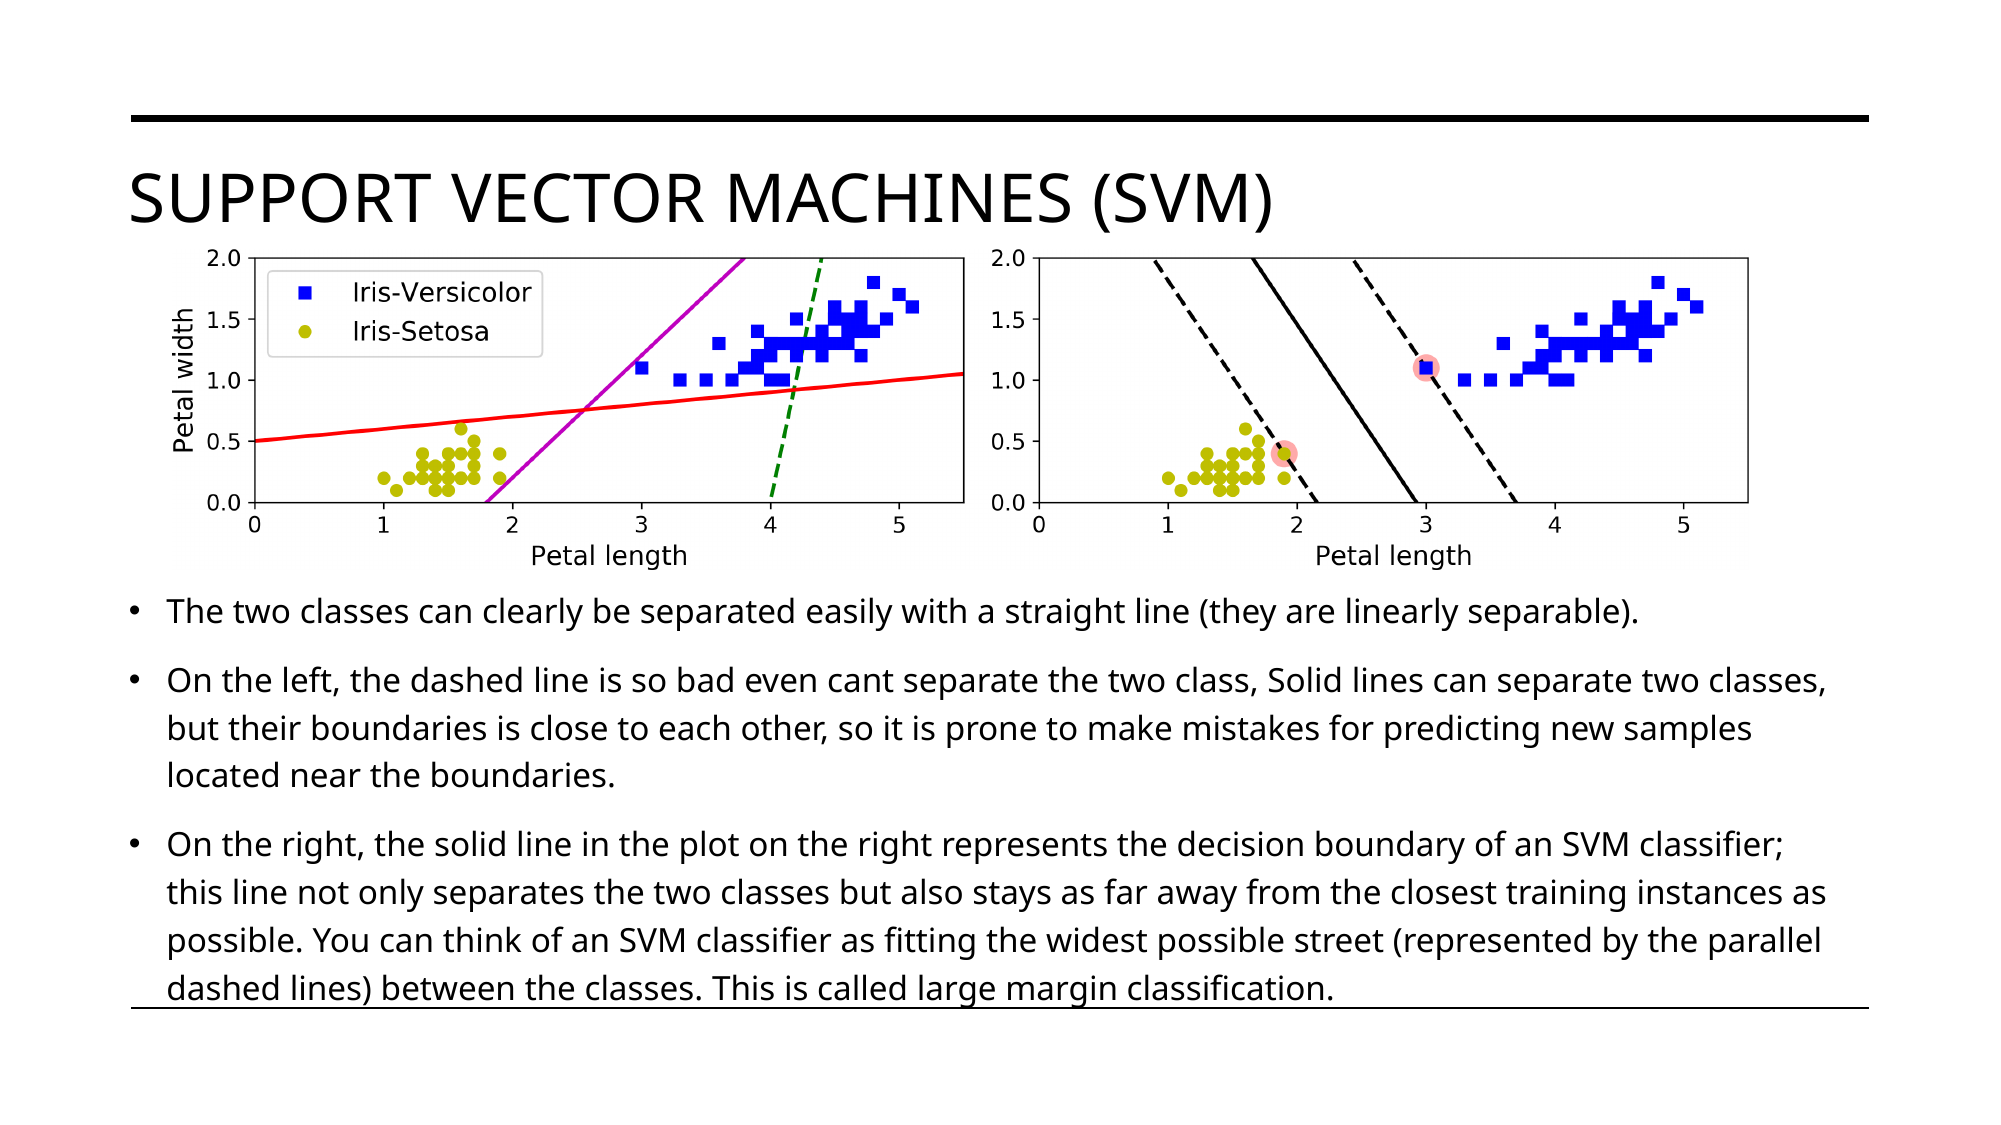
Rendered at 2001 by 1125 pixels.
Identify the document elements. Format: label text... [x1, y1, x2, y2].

picture [172, 249, 1749, 570]
list The two classes can clearly be separated easily with a straight line (they are linearly separable). On the left, the dashed line is so bad even cant separate the two class, Solid lines can separate two classes, but their boundaries is close to each other, so it is prone to make mistakes for predicting new samples located near the boundaries. On the right, the solid line in the plot on the right represents the decision boundary of an SVM classifier; this line not only separates the two classes but also stays as far away from the closest training instances as possible. You can think of an SVM classifier as fitting the widest possible street (represented by the parallel dashed lines) between the classes. This is called large margin classification. [114, 574, 1862, 1010]
title Support vector machines (SVM) [114, 147, 1305, 295]
